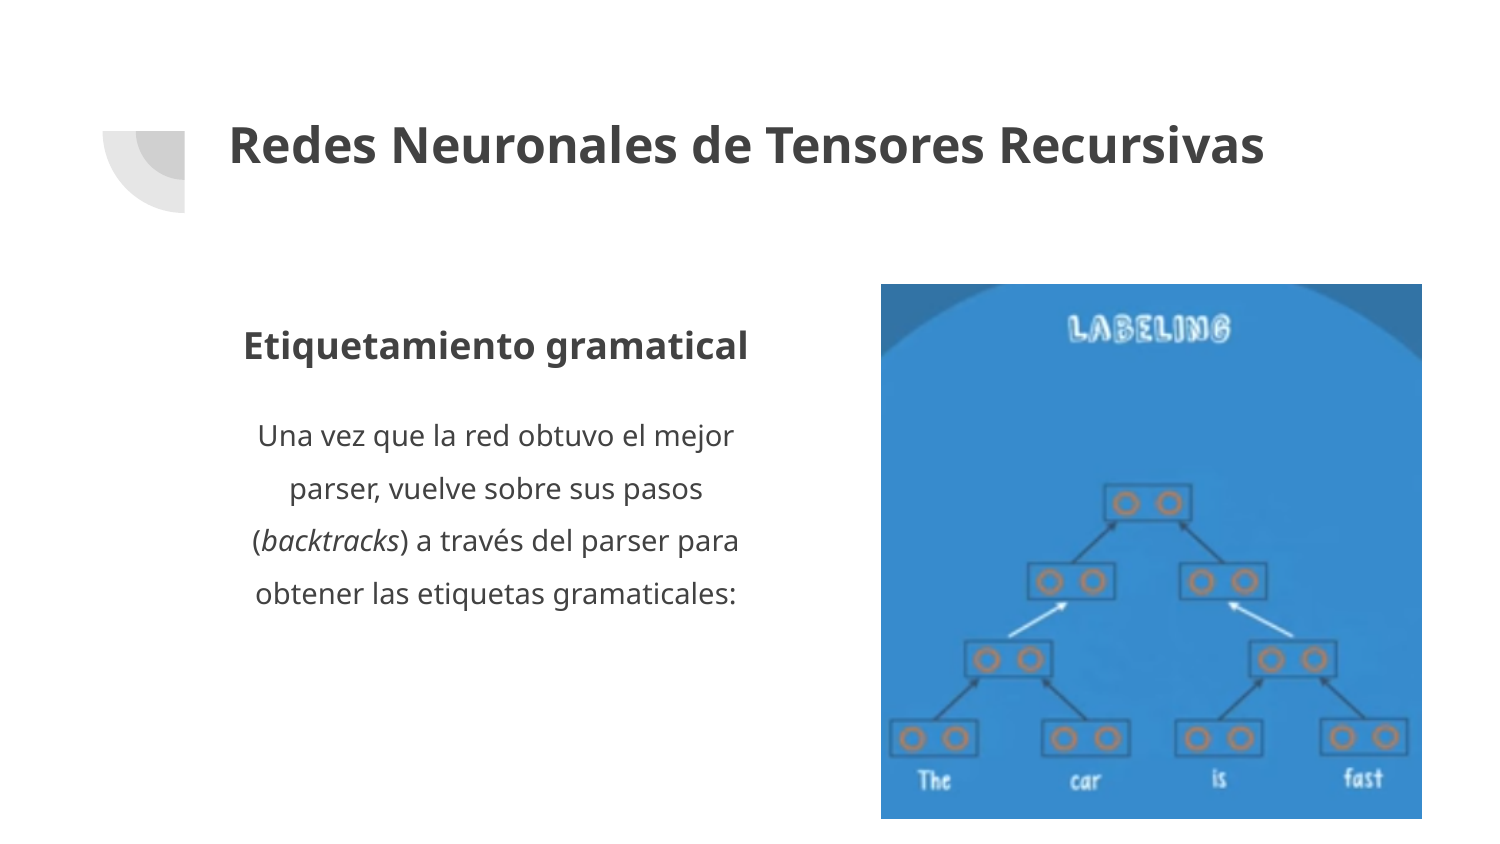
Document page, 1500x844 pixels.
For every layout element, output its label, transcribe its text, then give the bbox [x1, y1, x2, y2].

list Etiquetamiento gramatical Una vez que la red obtuvo el mejor parser, vuelve sobre sus pasos (backtracks) a través del parser para obtener las etiquetas gramaticales: [204, 284, 788, 819]
title Redes Neuronales de Tensores Recursivas [213, 98, 1368, 201]
picture [881, 283, 1422, 819]
